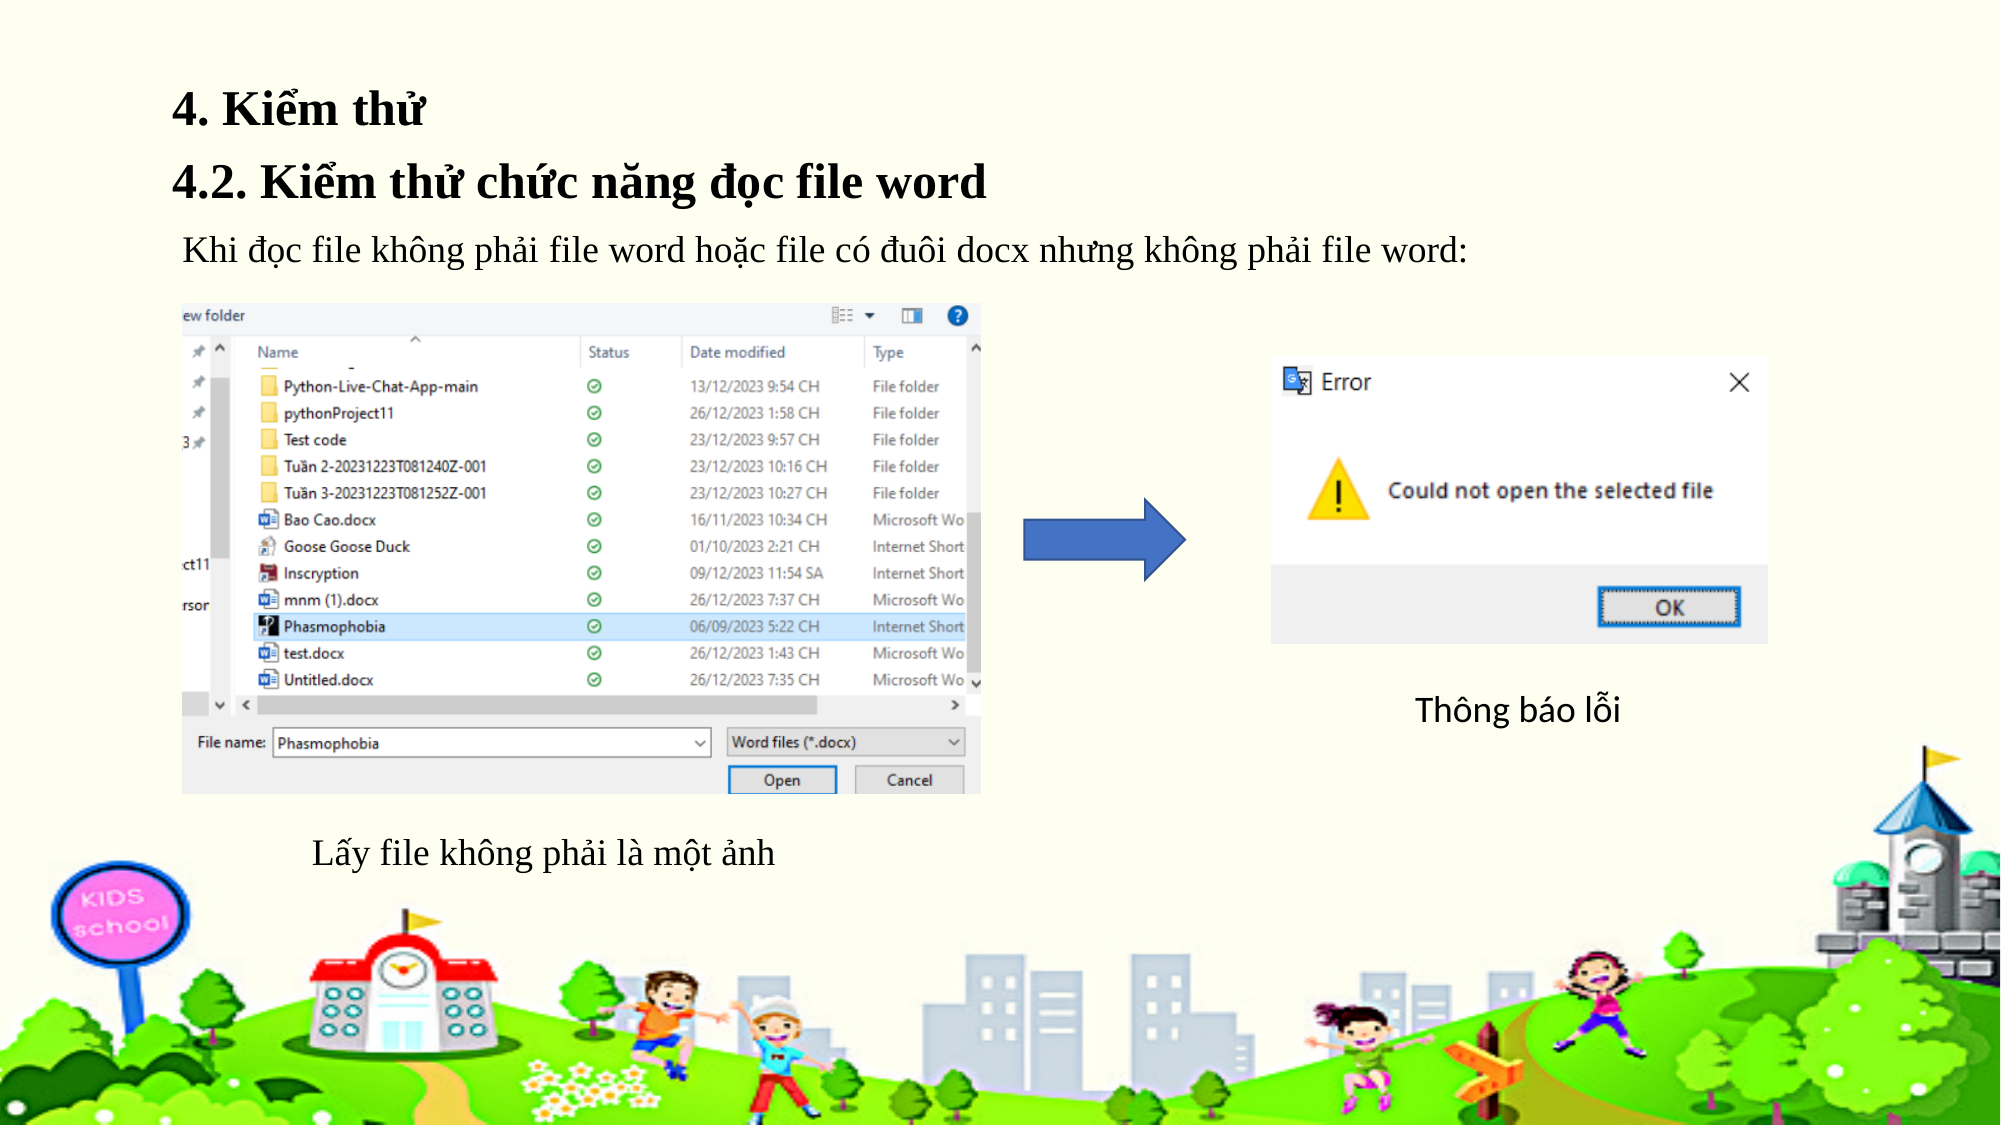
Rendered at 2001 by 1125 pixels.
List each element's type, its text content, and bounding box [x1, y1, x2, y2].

picture [0, 0, 2001, 1125]
text_box Khi đọc file không phải file word hoặc file có đuôi docx nhưng không phải file word: [157, 217, 1868, 278]
text_box 4.2. Kiểm thử chức năng đọc file word [157, 141, 1609, 217]
text_box Thông báo lỗi [1400, 677, 1858, 738]
text_box Lấy file không phải là một ảnh [297, 820, 1105, 881]
text_box [1023, 497, 1187, 582]
text_box 4. Kiểm thử [157, 68, 1162, 141]
